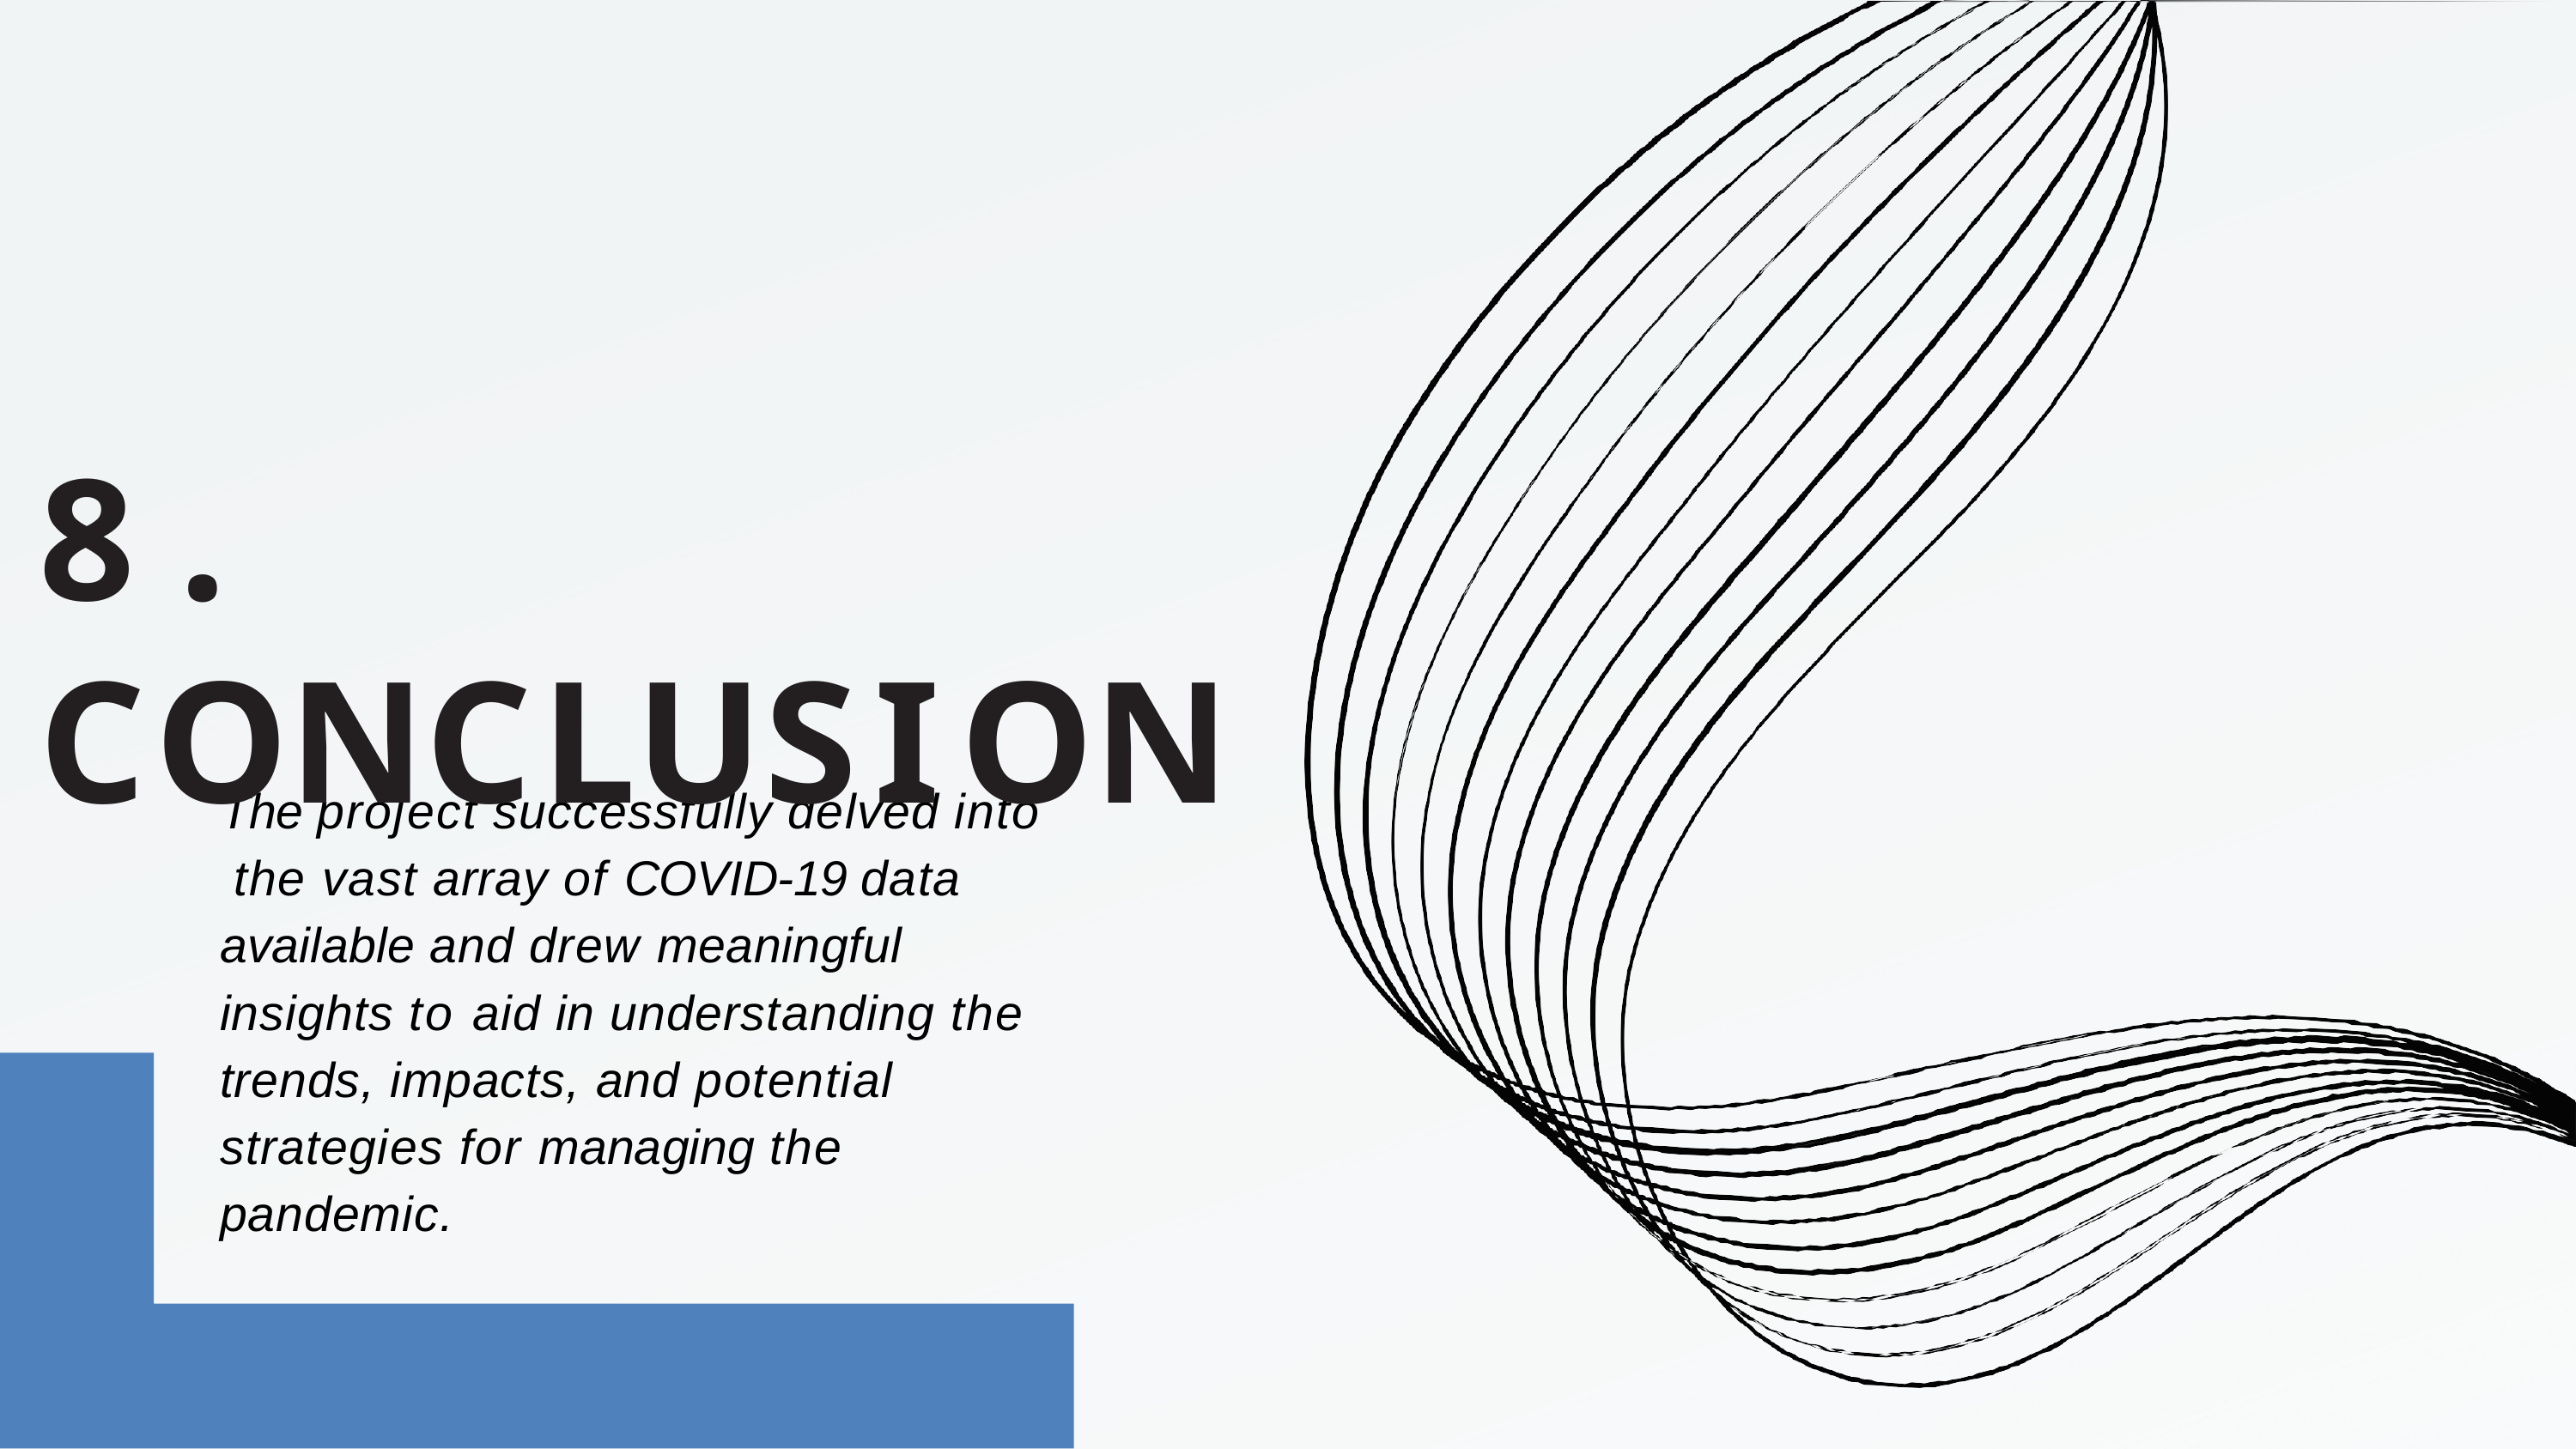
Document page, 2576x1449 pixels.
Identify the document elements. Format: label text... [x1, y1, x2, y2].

text_box The project successfully delved into the vast array of COVID-19 data available and drew meaningful insights to aid in understanding the trends, impacts, and potential strategies for managing the pandemic. [218, 837, 1048, 1242]
picture [0, 0, 2576, 1449]
title 8 . CONCLUSION [37, 430, 1241, 837]
text_box [0, 1052, 1074, 1449]
